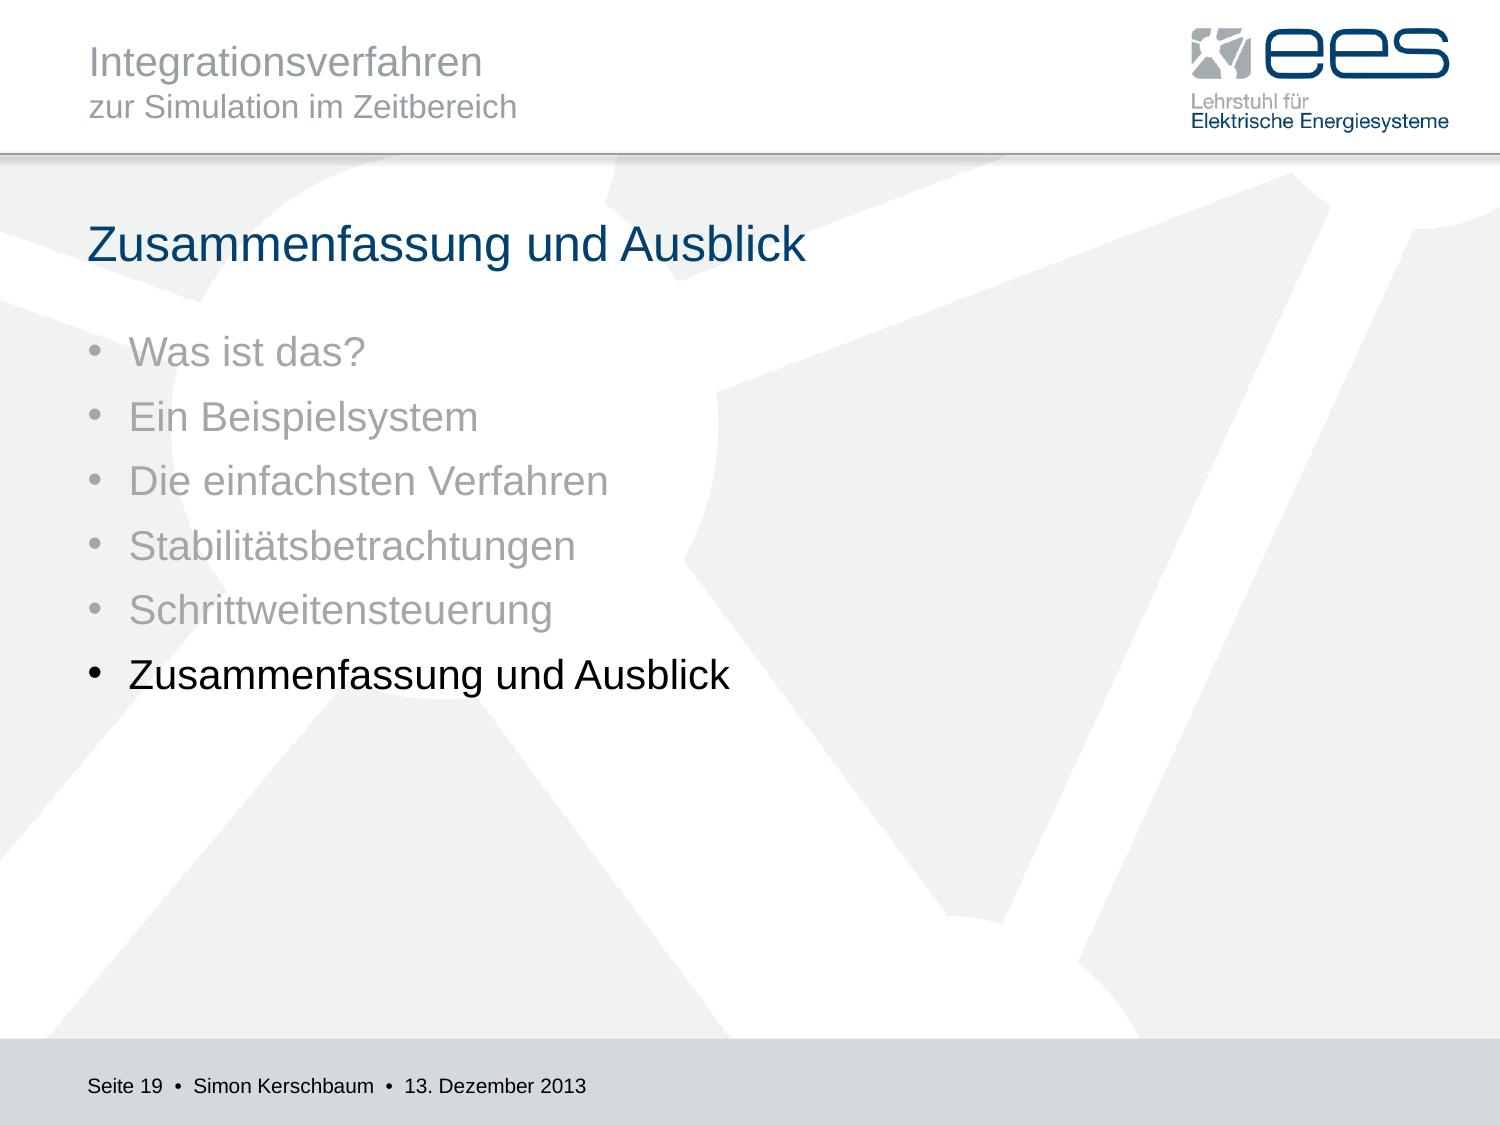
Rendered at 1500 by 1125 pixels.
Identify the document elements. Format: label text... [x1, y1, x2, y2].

title Zusammenfassung und Ausblick [87, 180, 1413, 302]
list Was ist das? Ein Beispielsystem Die einfachsten Verfahren Stabilitätsbetrachtungen Schrittweitensteuerung Zusammenfassung und Ausblick [87, 324, 1413, 952]
picture [0, 155, 1500, 1038]
